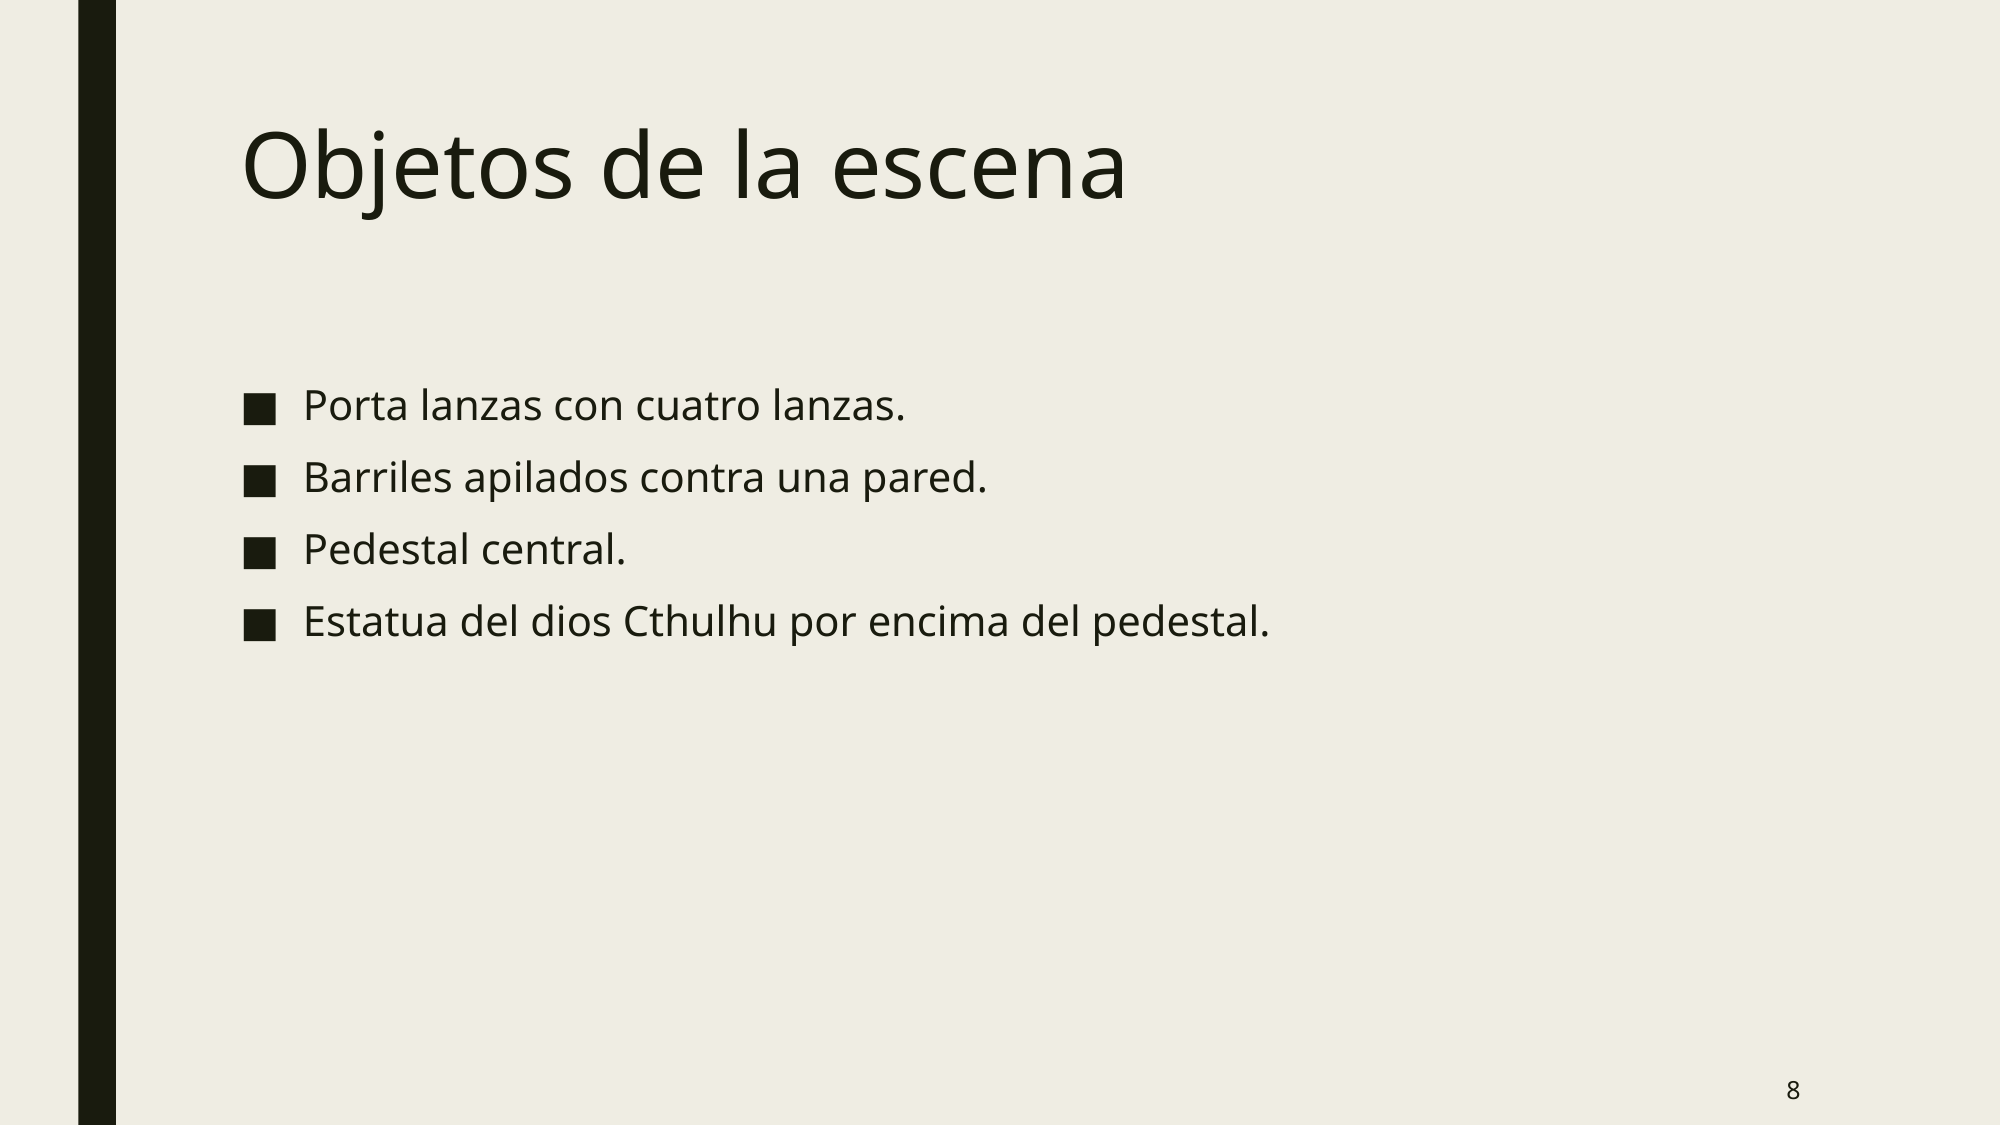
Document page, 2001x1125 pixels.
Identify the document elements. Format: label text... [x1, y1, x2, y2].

slide_number 8 [1553, 1058, 1816, 1125]
title Objetos de la escena [225, 112, 1800, 357]
list Porta lanzas con cuatro lanzas. Barriles apilados contra una pared. Pedestal central. Estatua del dios Cthulhu por encima del pedestal. [225, 375, 1800, 963]
